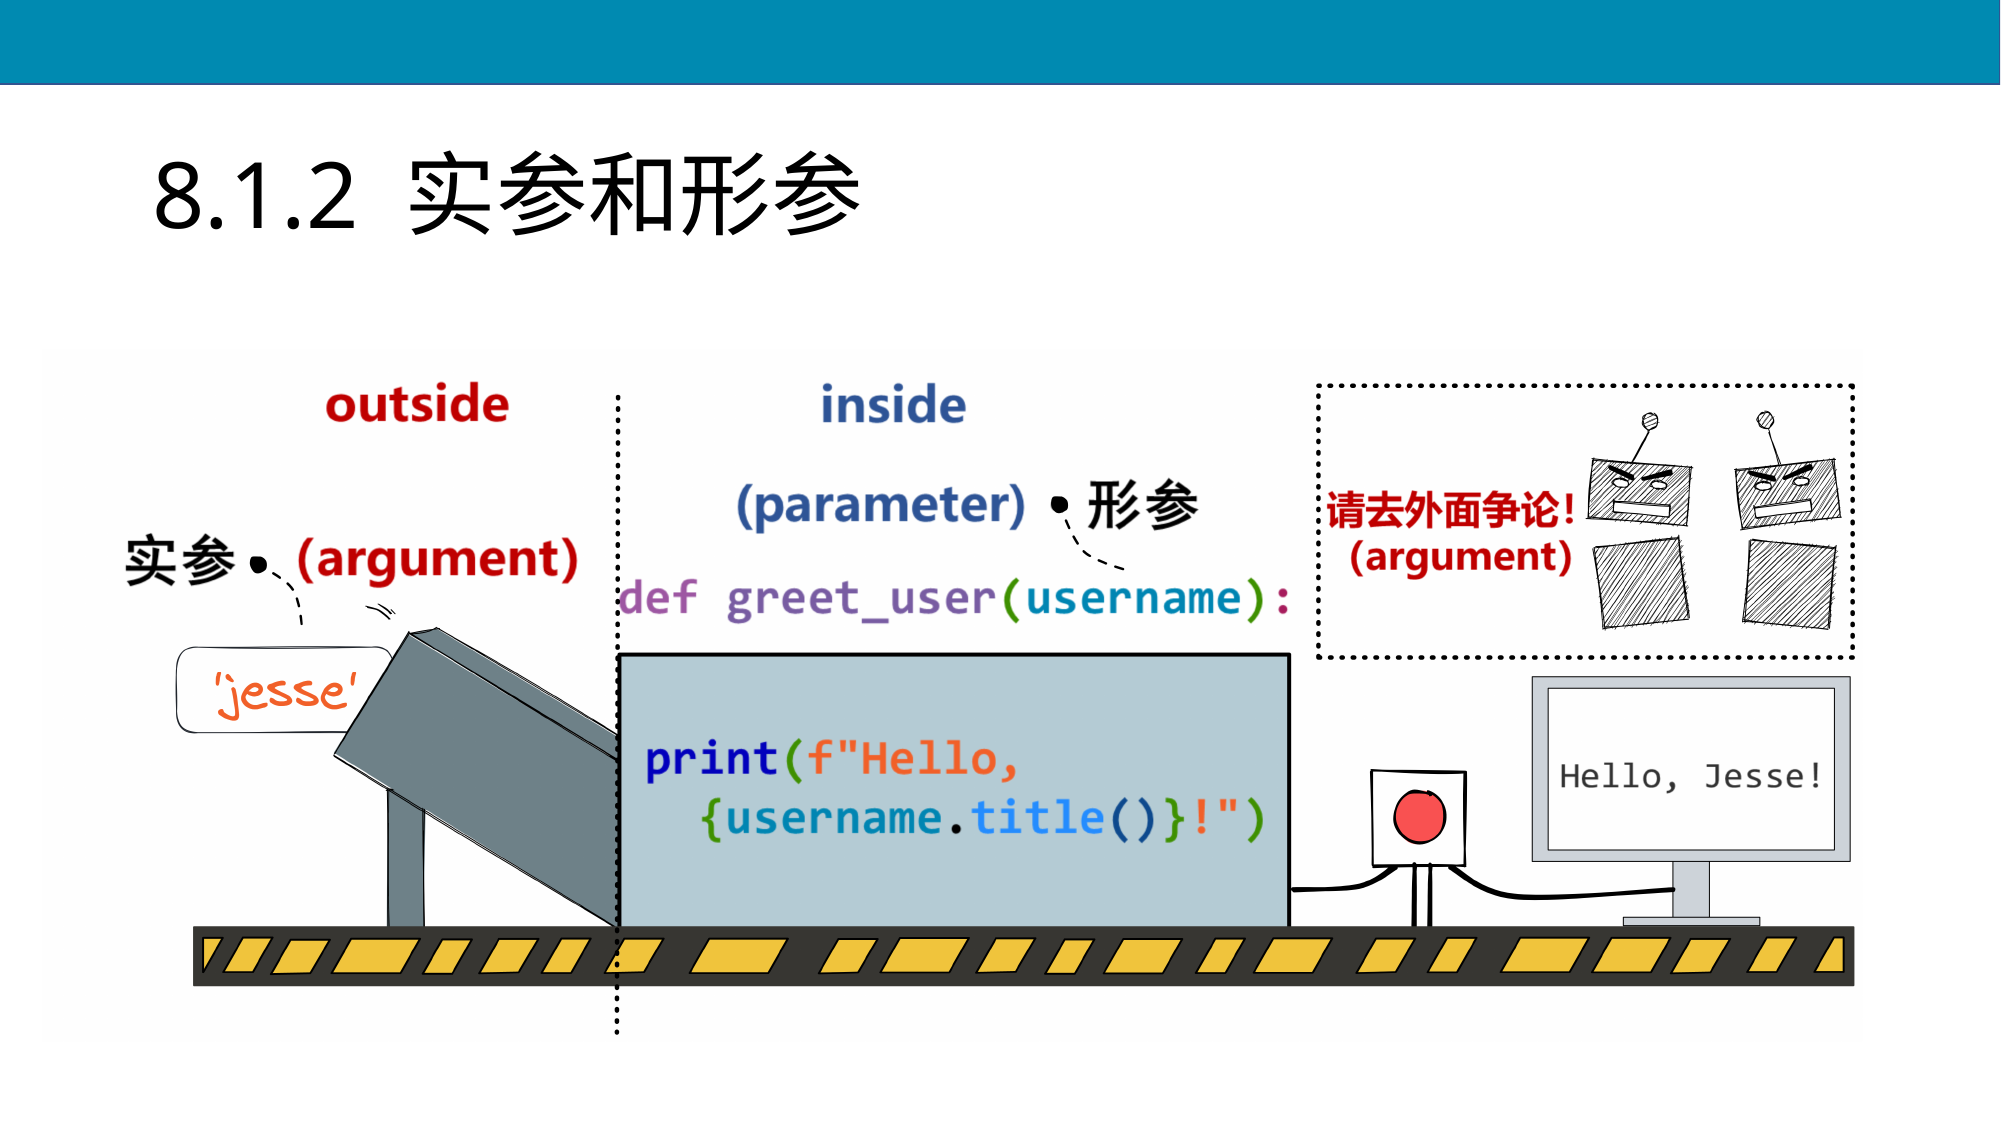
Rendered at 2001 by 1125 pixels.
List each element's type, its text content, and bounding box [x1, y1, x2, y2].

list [42, 349, 1863, 1042]
title 8.1.2 实参和形参 [137, 115, 1863, 282]
